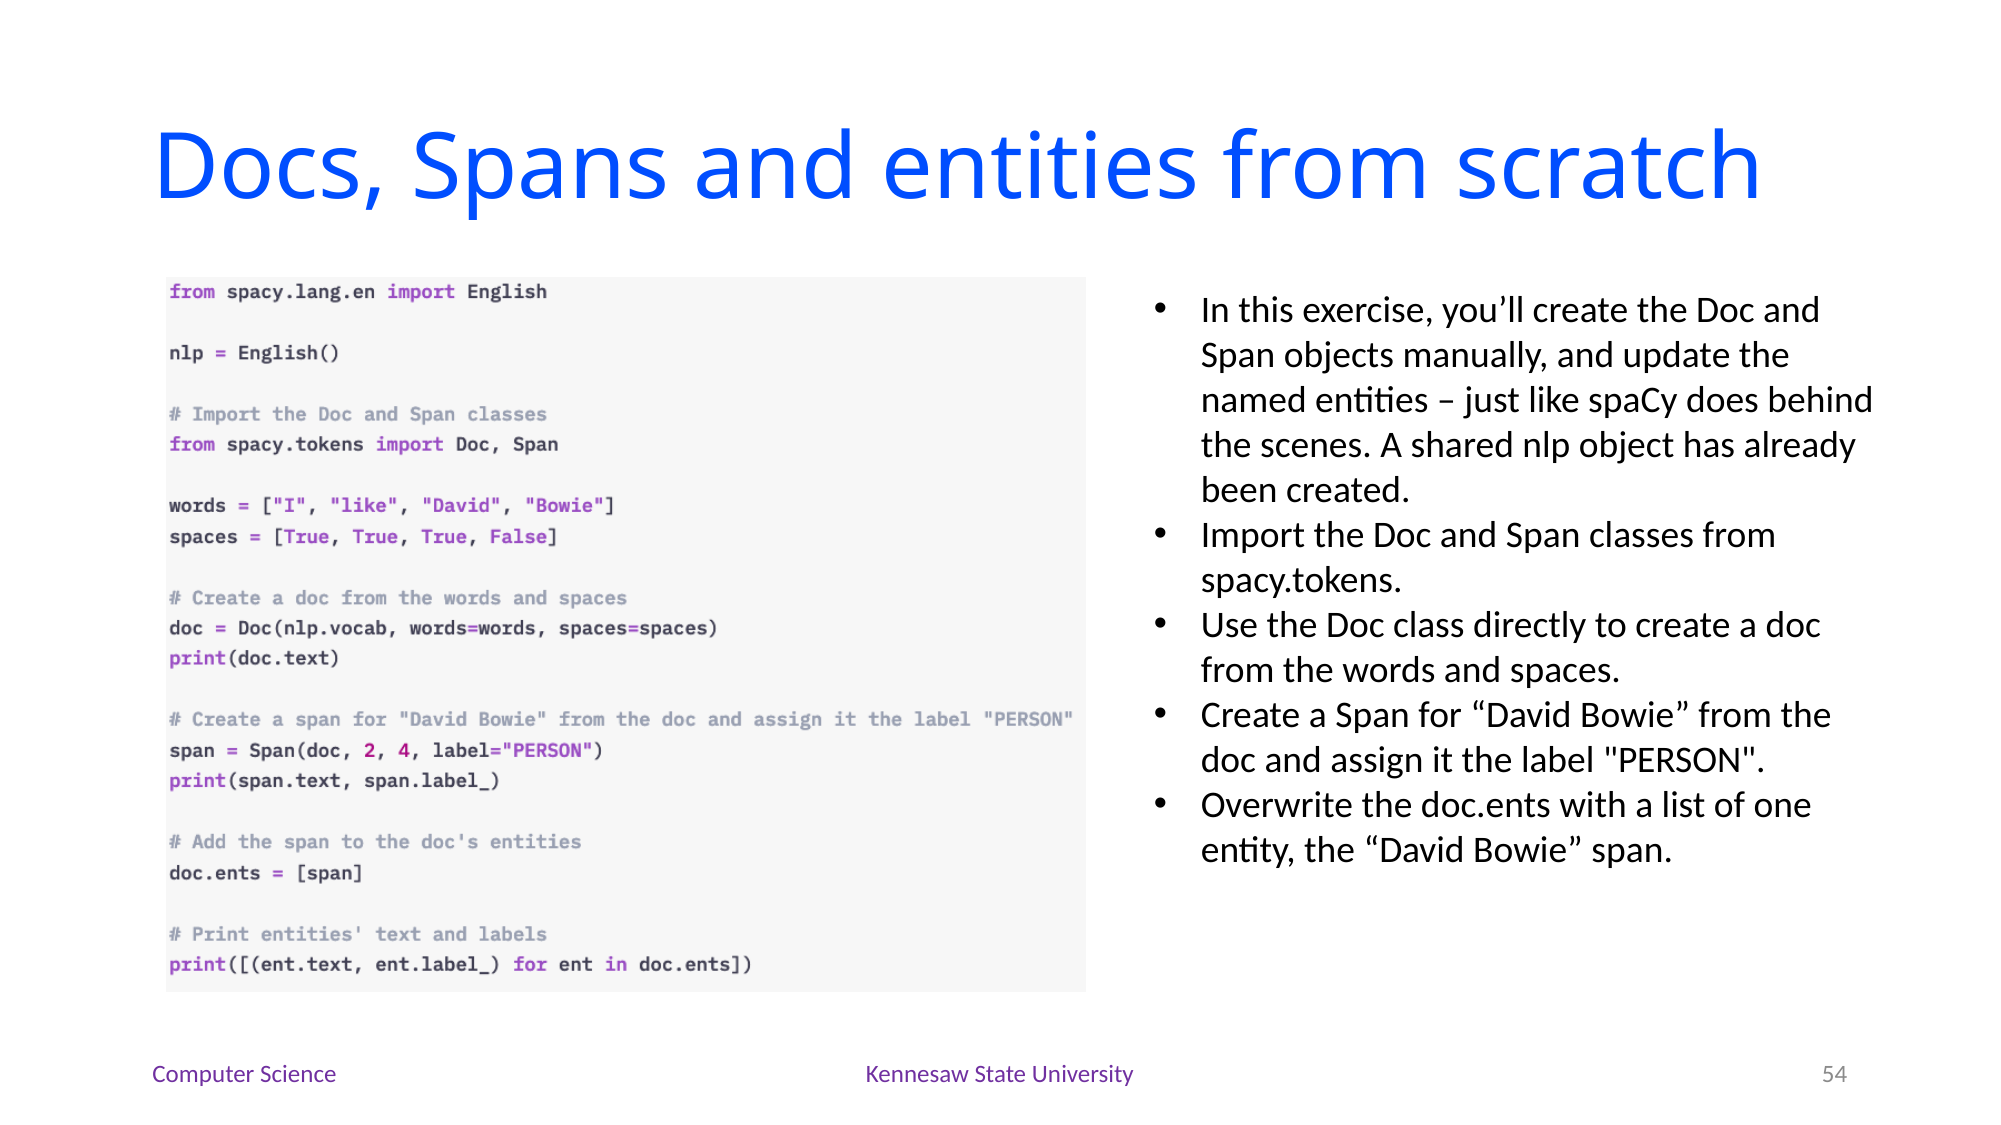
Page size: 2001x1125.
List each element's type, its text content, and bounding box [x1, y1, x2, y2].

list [166, 277, 1086, 992]
slide_number 54 [1412, 1042, 1863, 1103]
text_box In this exercise, you’ll create the Doc and Span objects manually, and update the named entities – just like spaCy does behind the scenes. A shared nlp object has already been created. Import the Doc and Span classes from spacy.tokens. Use the Doc class directly to create a doc from the words and spaces. Create a Span for “David Bowie” from the doc and assign it the label "PERSON". Overwrite the doc.ents with a list of one entity, the “David Bowie” span. [1139, 277, 1892, 877]
footer Kennesaw State University [662, 1042, 1338, 1103]
title Docs, Spans and entities from scratch [137, 59, 1863, 278]
slide_number Computer Science [137, 1042, 588, 1103]
